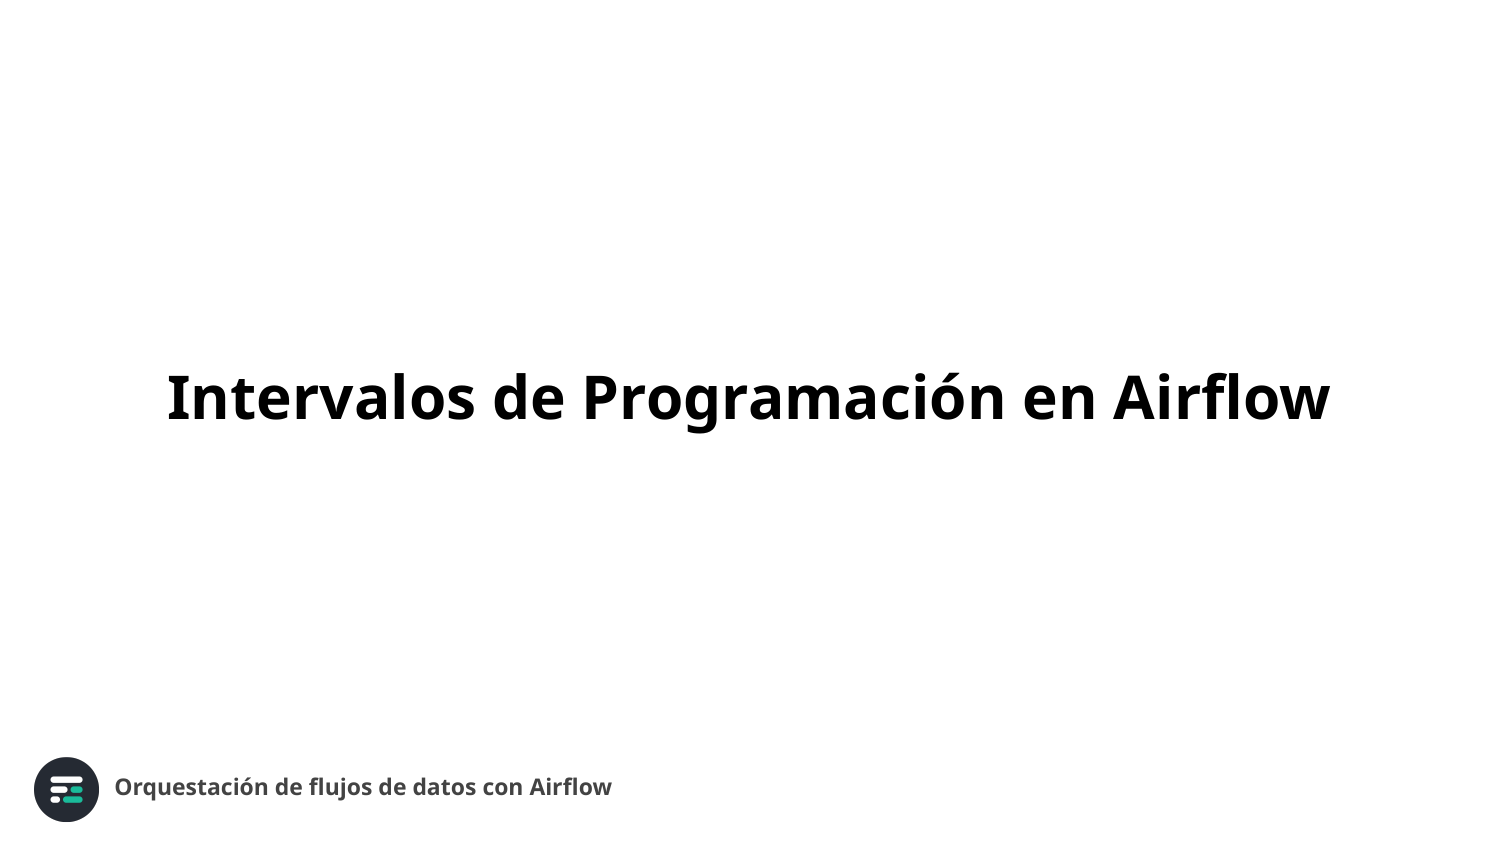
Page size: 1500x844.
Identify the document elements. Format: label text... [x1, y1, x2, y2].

text_box Orquestación de flujos de datos con Airflow [104, 759, 649, 815]
picture [33, 756, 100, 823]
title Intervalos de Programación en Airflow [51, 326, 1449, 465]
